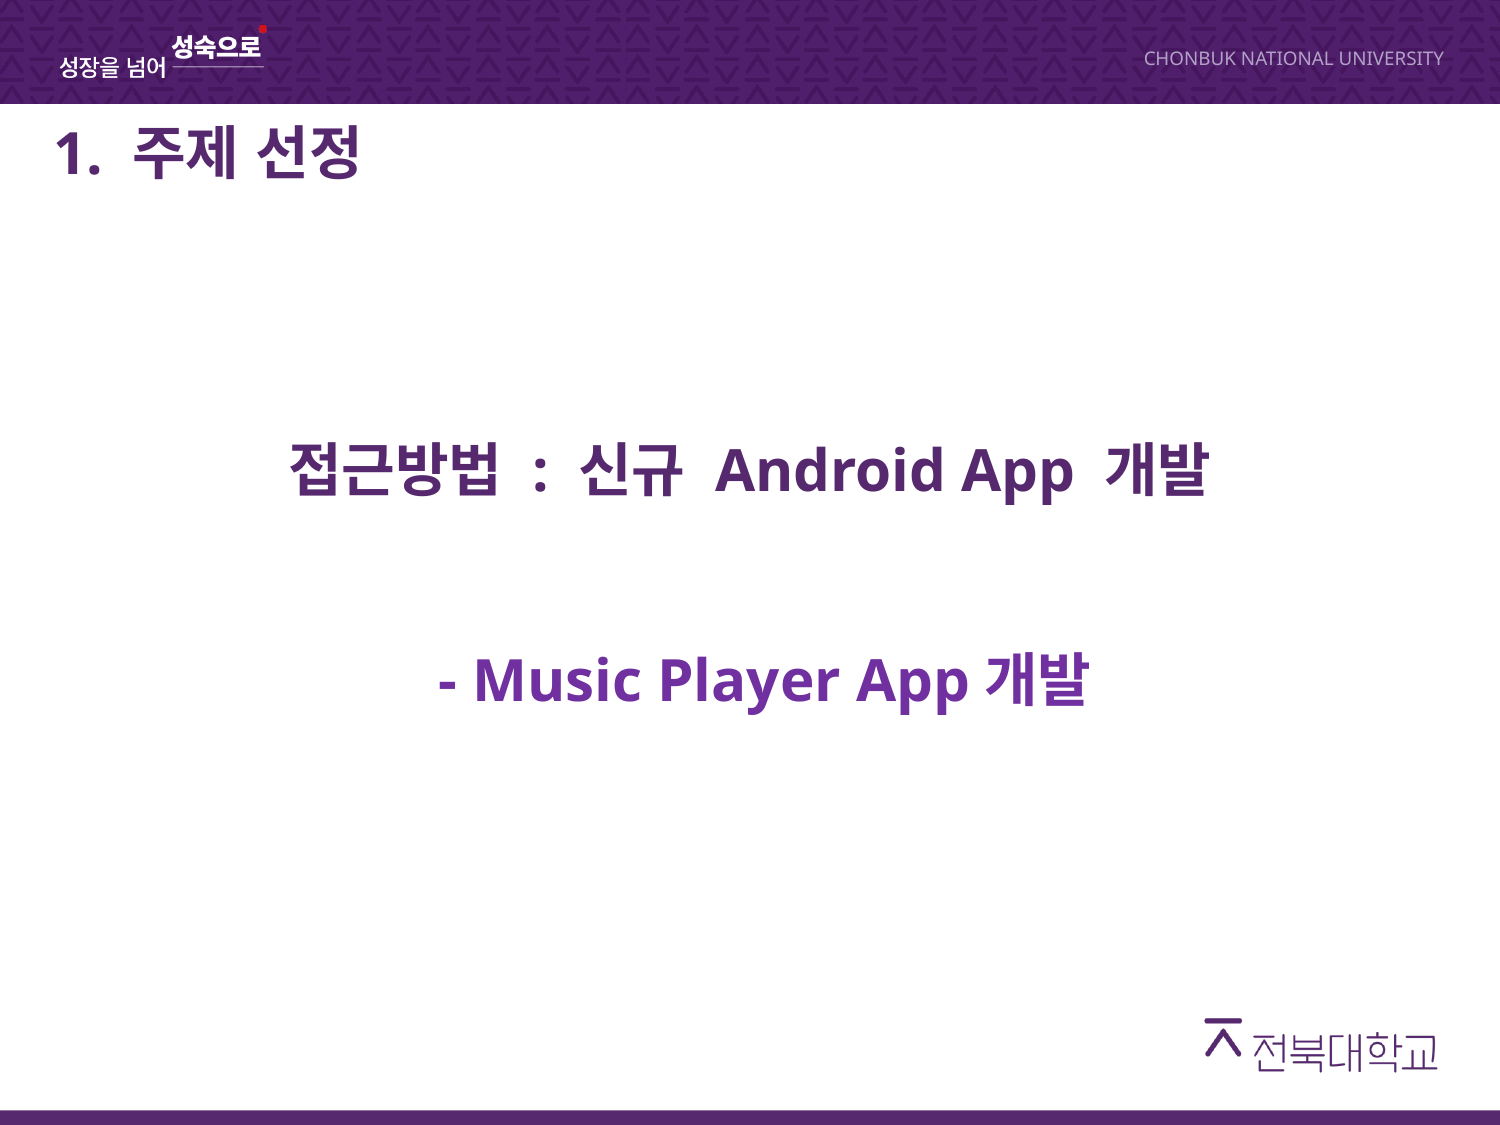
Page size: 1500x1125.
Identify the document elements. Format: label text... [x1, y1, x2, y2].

text_box 접근방법 : 신규 Android App 개발 - Music Player App개발 [273, 390, 1227, 721]
picture [1198, 1011, 1442, 1079]
text_box [0, 1108, 1500, 1125]
text_box 1. 주제 선정 [38, 112, 378, 194]
picture [52, 12, 273, 90]
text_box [0, 0, 1500, 104]
